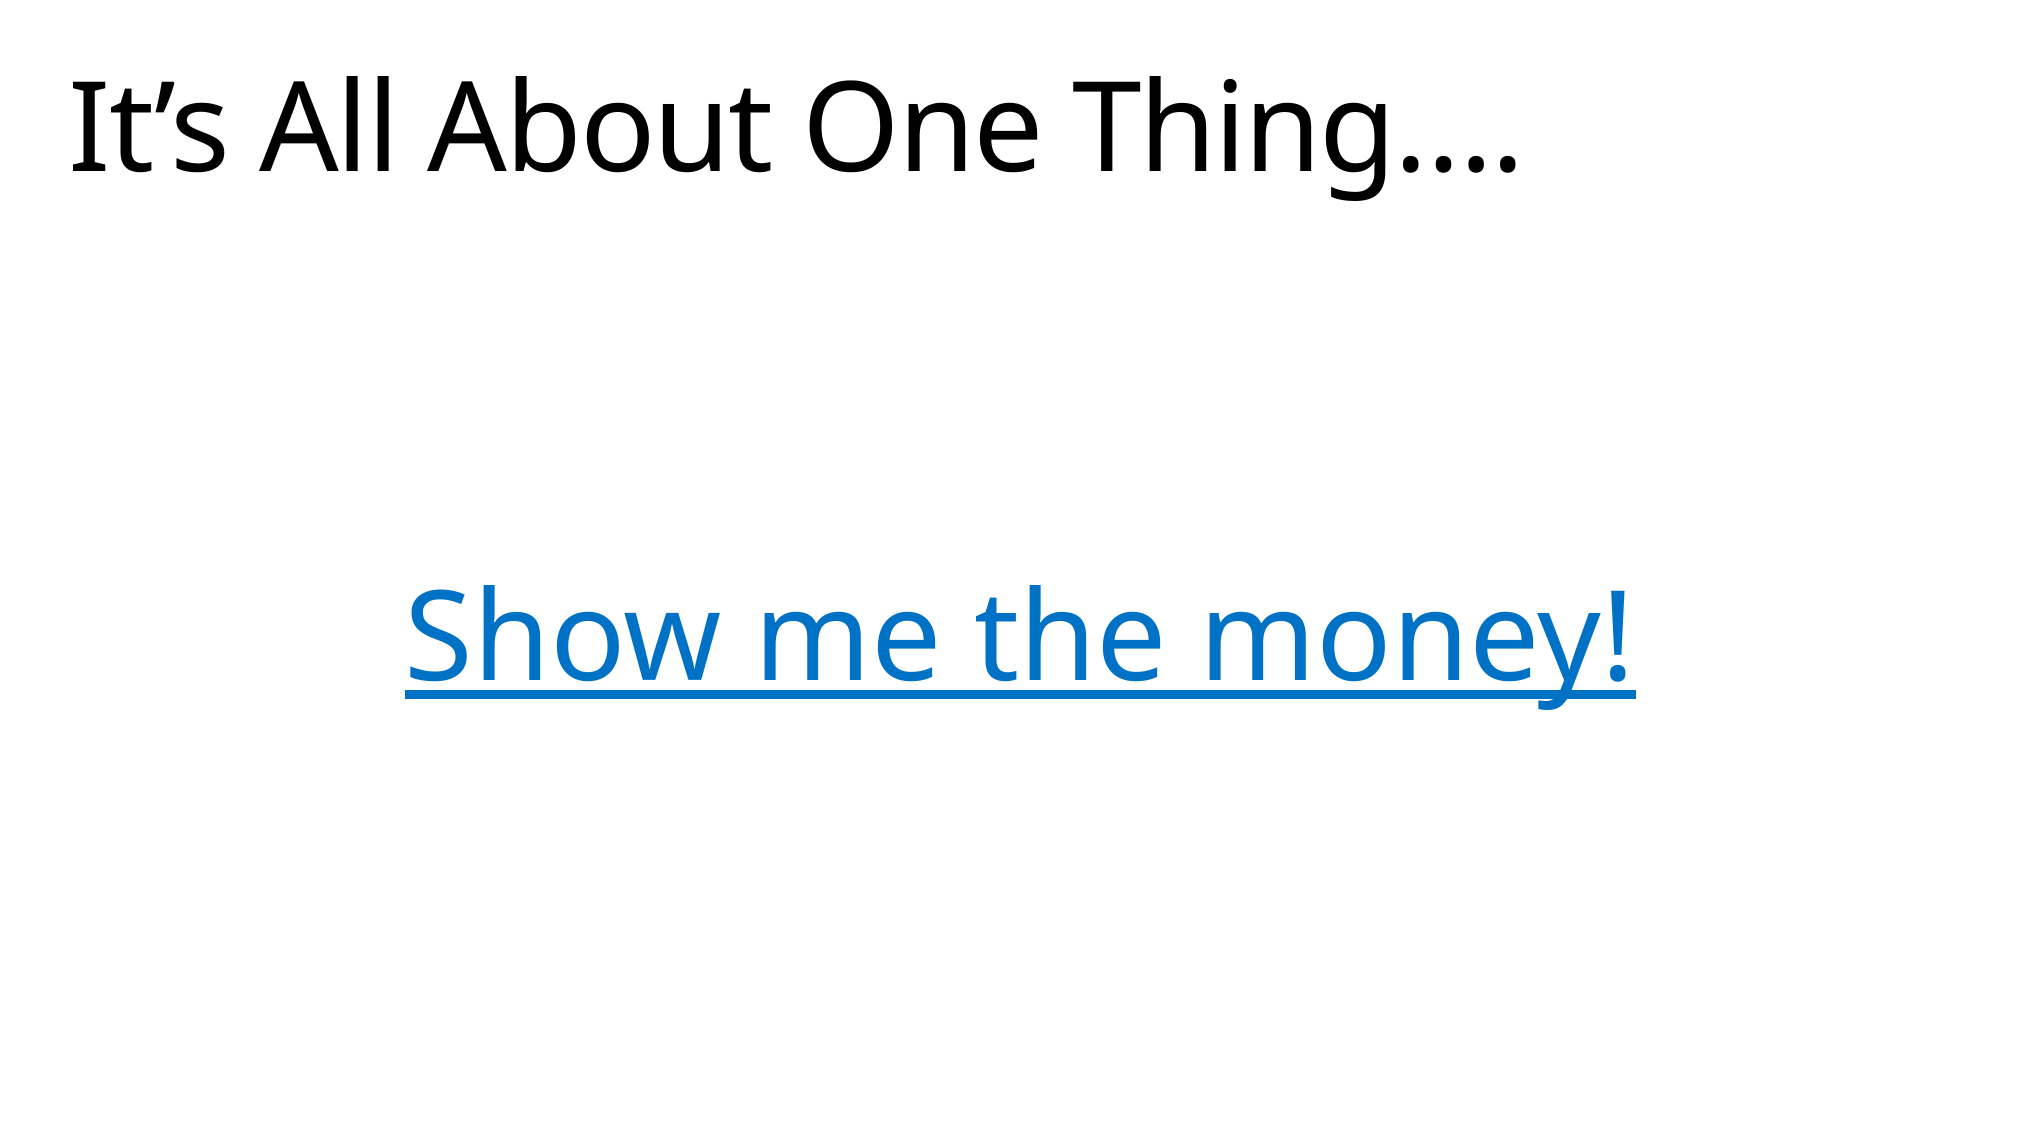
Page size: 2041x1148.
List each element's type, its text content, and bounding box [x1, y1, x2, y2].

title It’s All About One Thing…. [45, 48, 1996, 199]
list Show me the money! [45, 542, 1996, 710]
